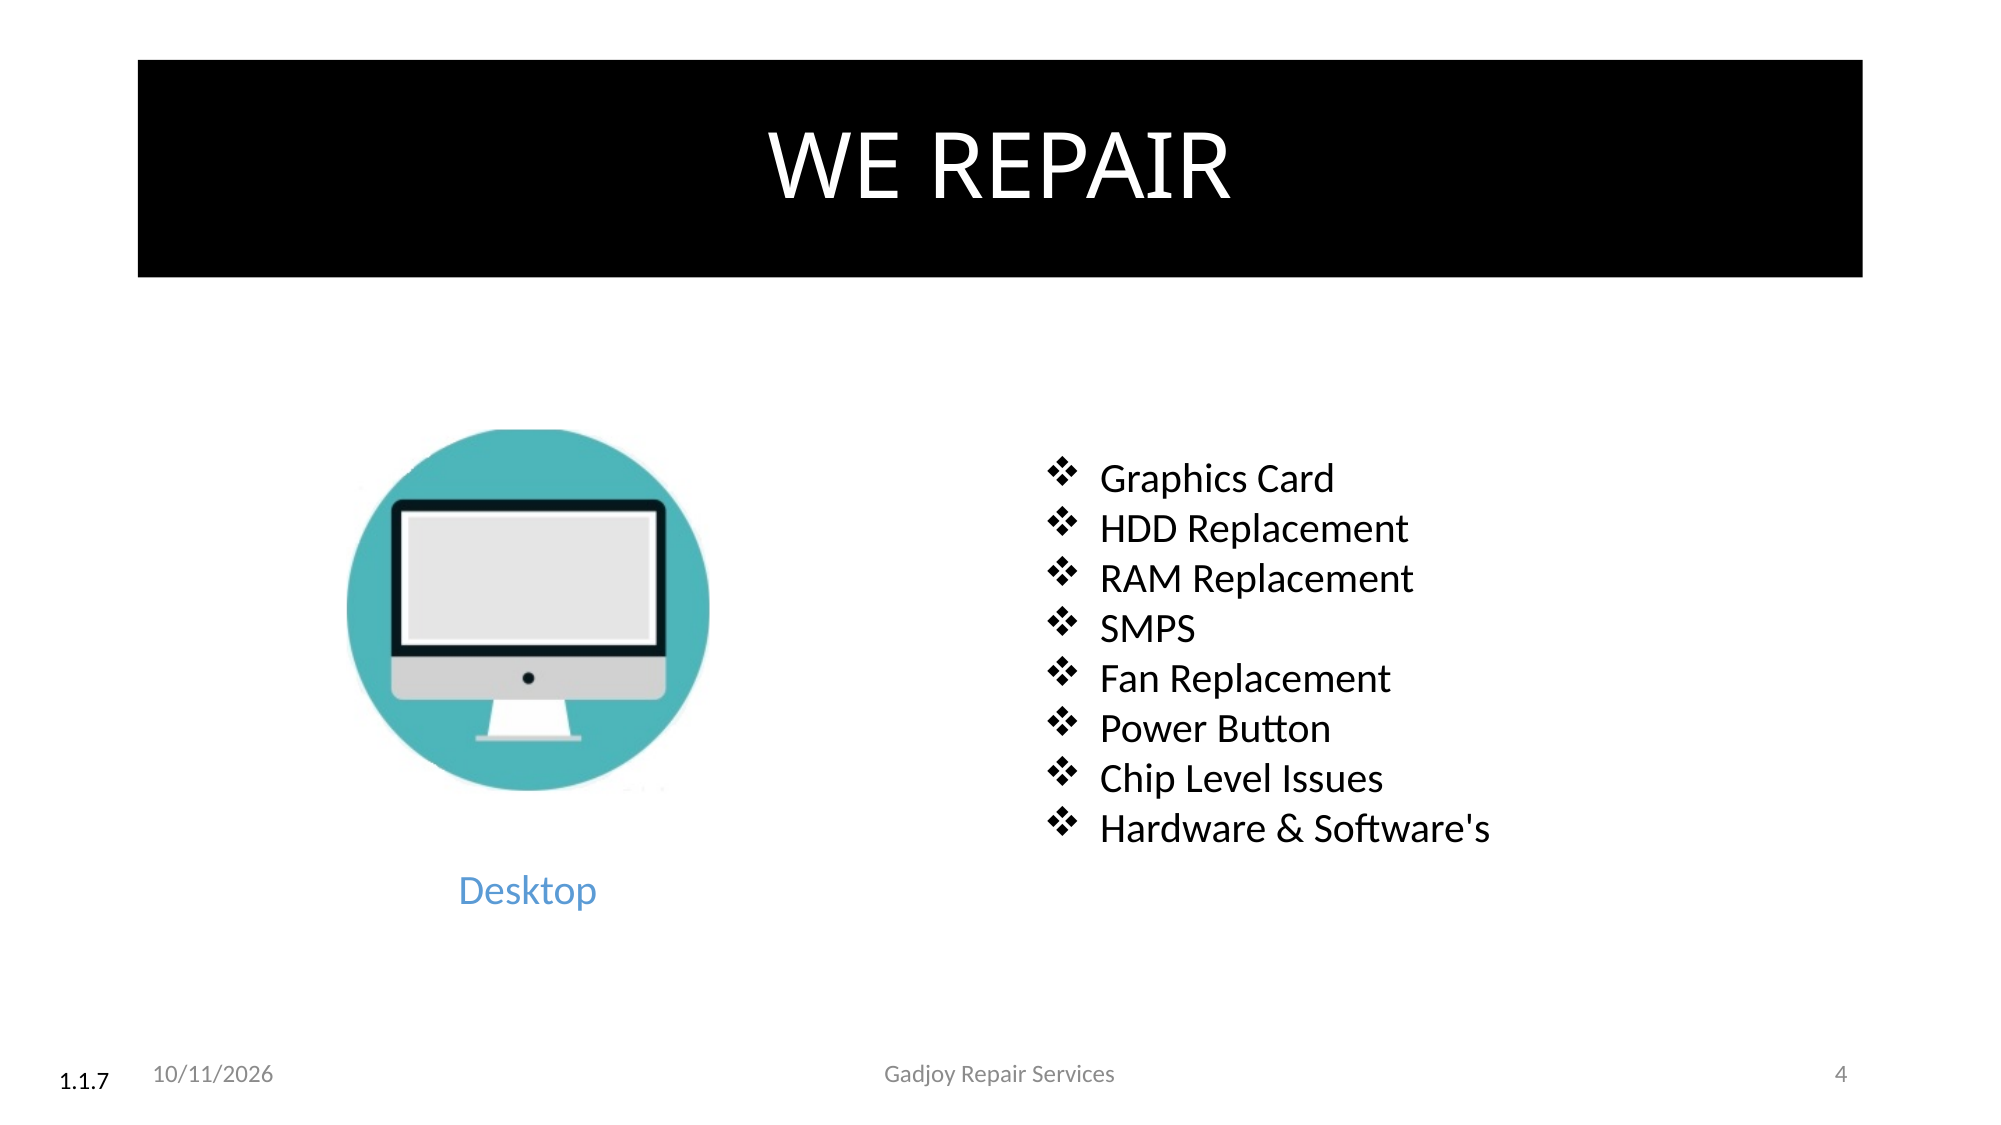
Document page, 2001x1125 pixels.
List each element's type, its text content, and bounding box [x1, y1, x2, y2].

slide_number 4 [1412, 1042, 1863, 1103]
text_box Graphics Card HDD Replacement RAM Replacement SMPS Fan Replacement Power Button Chip Level Issues Hardware & Software's [1028, 443, 2000, 859]
text_box Desktop [326, 855, 730, 920]
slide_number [137, 1042, 588, 1103]
footer Gadjoy Repair Services [662, 1042, 1338, 1103]
picture [346, 429, 710, 799]
title WE REPAIR [137, 59, 1863, 278]
text_box 1.1.7 [0, 1057, 163, 1103]
